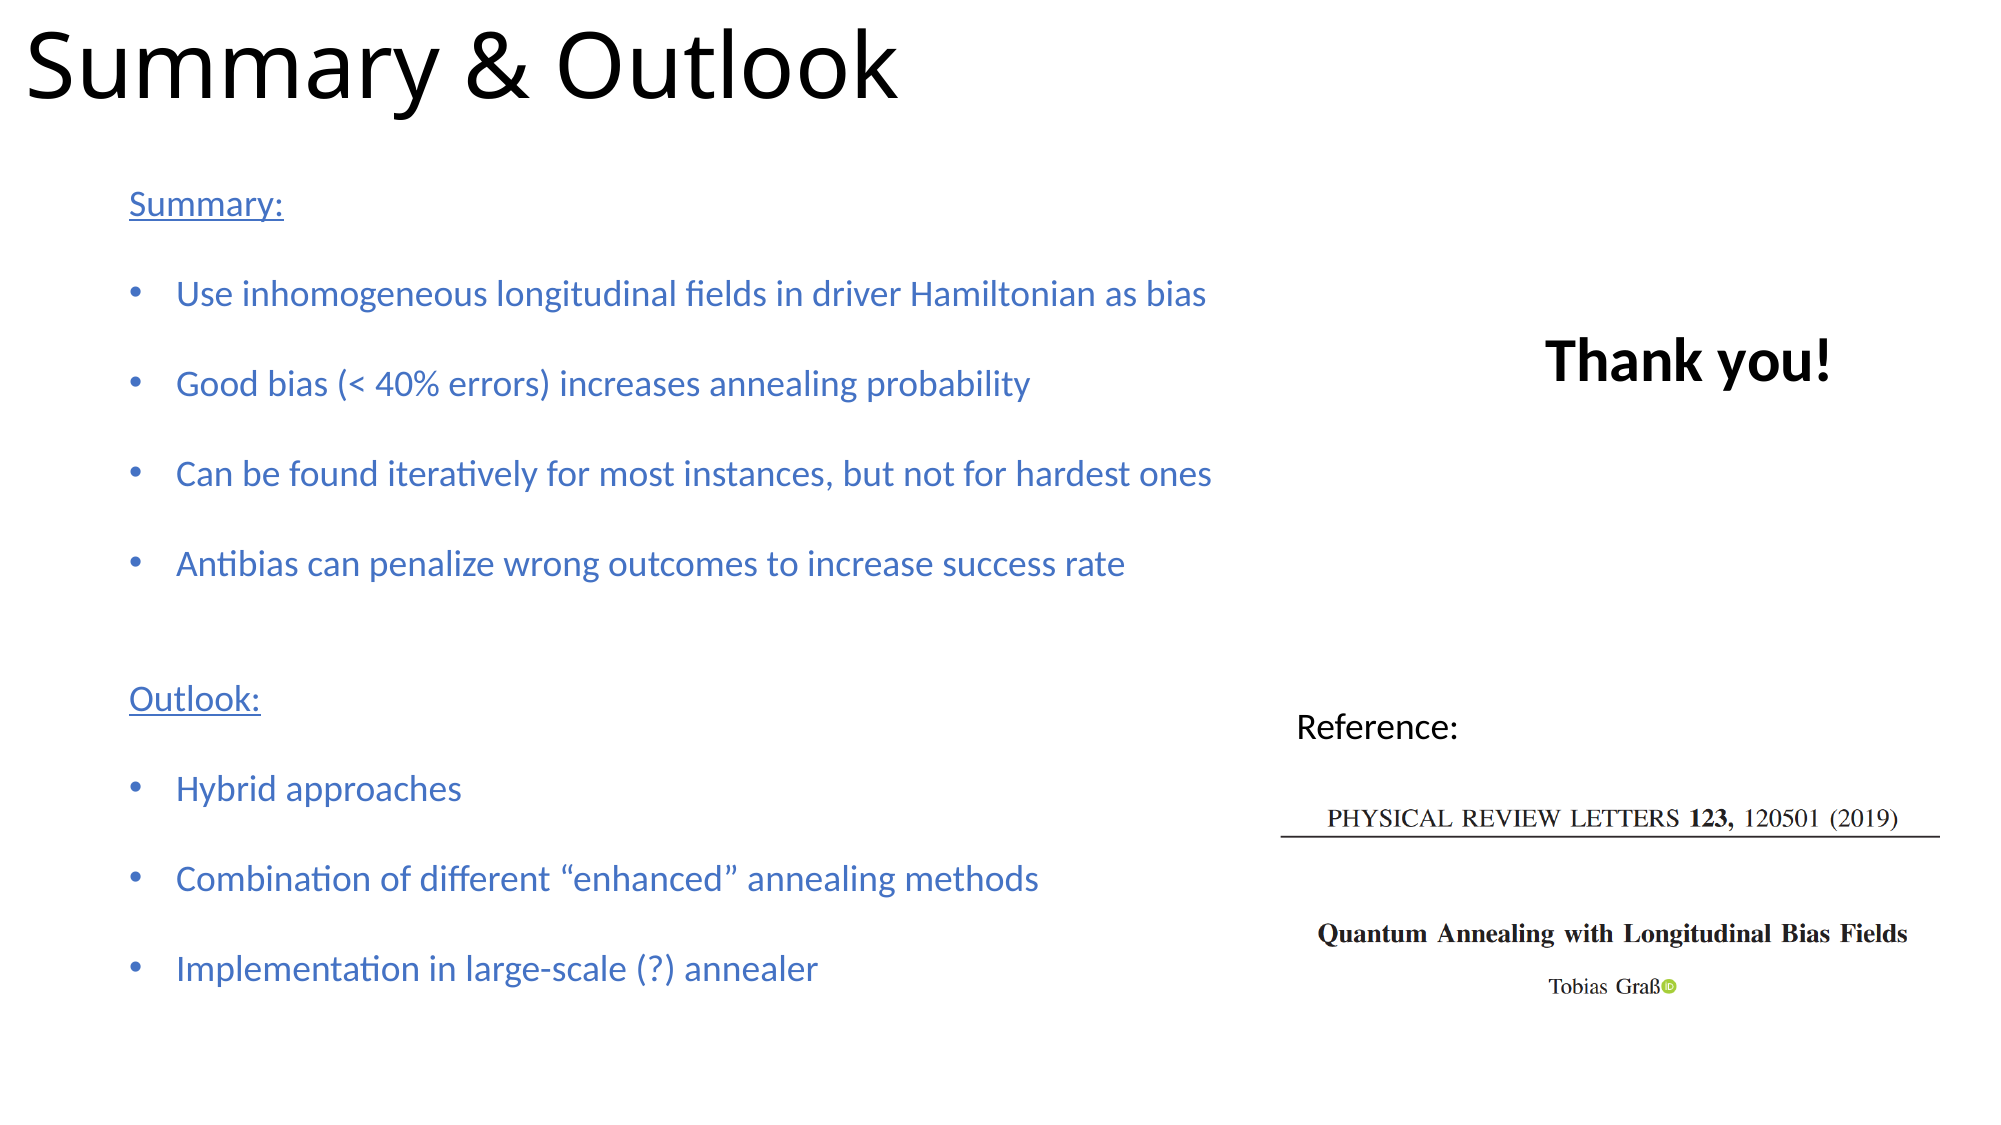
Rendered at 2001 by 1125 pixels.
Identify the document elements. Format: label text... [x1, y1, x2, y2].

text_box Thank you! [1530, 311, 1850, 402]
picture [1280, 788, 1940, 1000]
text_box Summary & Outlook [10, 1, 1736, 138]
text_box Reference: [1281, 694, 1475, 755]
text_box Summary: Use inhomogeneous longitudinal fields in driver Hamiltonian as bias Good bias (< 40% errors) increases annealing probability Can be found iteratively for most instances, but not for hardest ones Antibias can penalize wrong outcomes to increase success rate Outlook: Hybrid approaches Combination of different “enhanced” annealing methods Implementation in large-scale (?) annealer [114, 171, 1229, 1042]
